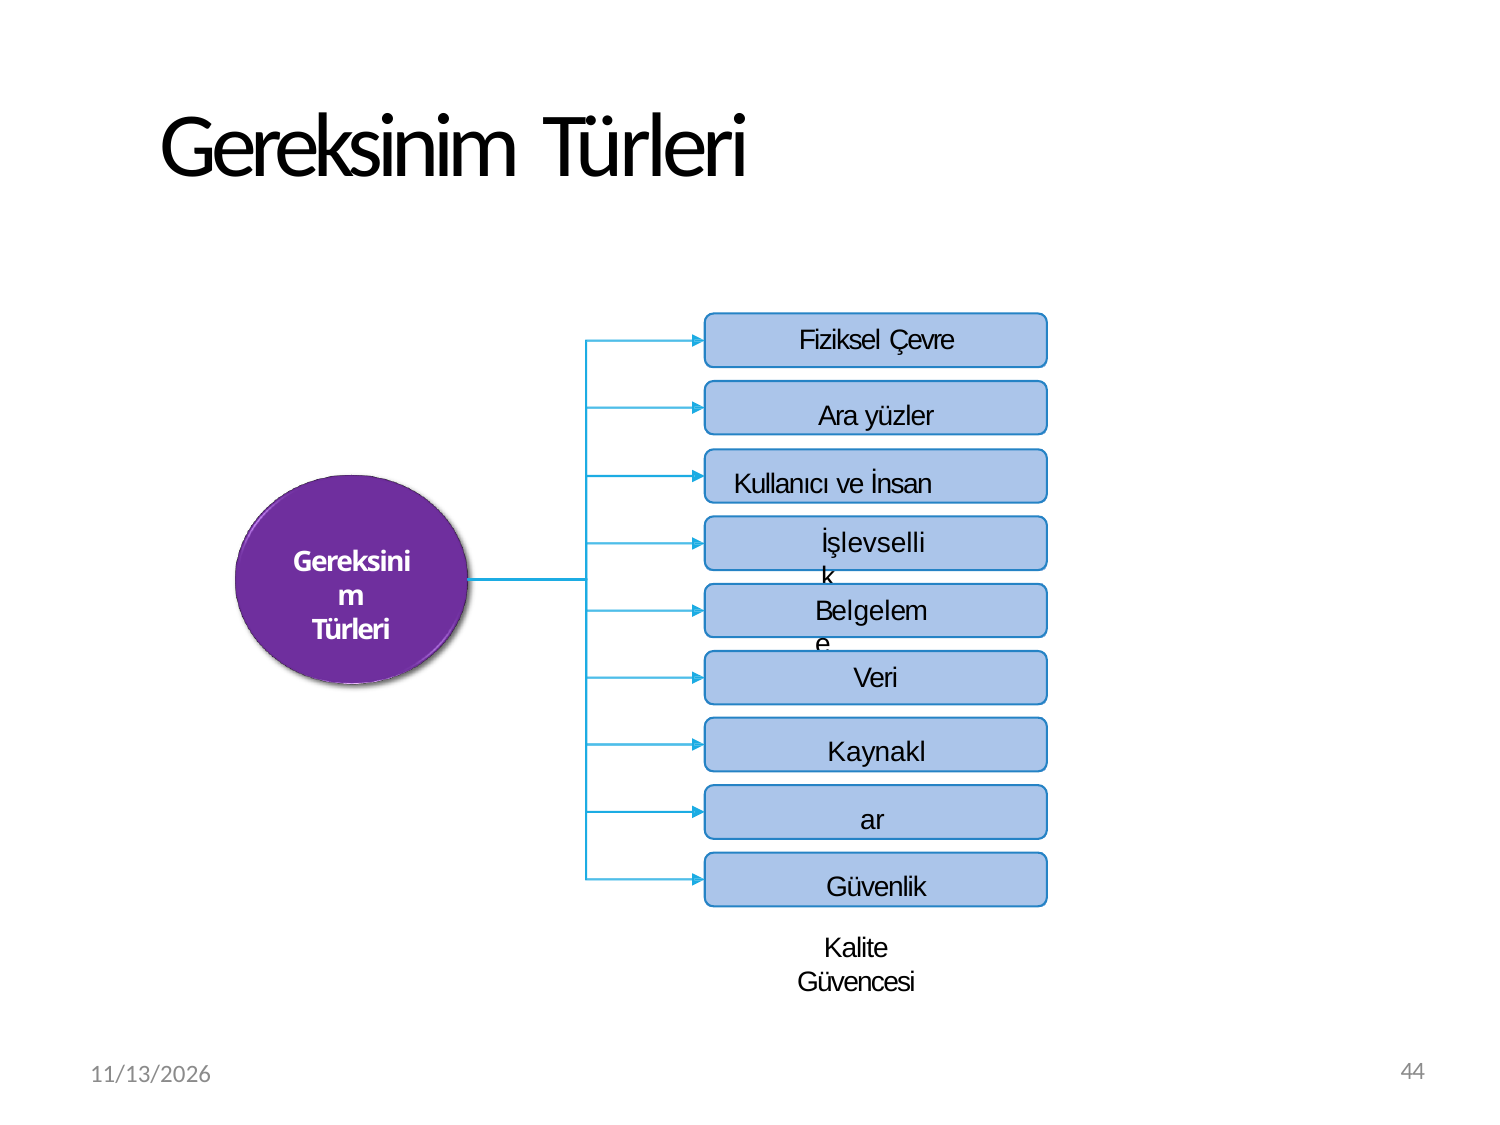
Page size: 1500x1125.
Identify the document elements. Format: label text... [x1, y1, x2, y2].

text_box Fiziksel Çevre Ara yüzler Kullanıcı ve İnsan etmeni [731, 319, 1020, 516]
text_box [1020, 449, 1047, 503]
text_box [704, 717, 779, 772]
text_box İşlevsellik [818, 522, 933, 583]
text_box [704, 899, 711, 907]
text_box [588, 604, 705, 617]
text_box [704, 563, 713, 571]
text_box [704, 496, 710, 503]
text_box [704, 785, 779, 839]
text_box [704, 717, 711, 725]
text_box [1020, 381, 1047, 435]
text_box [585, 334, 705, 406]
text_box [585, 401, 705, 474]
text_box [704, 583, 713, 591]
text_box Gereksinim Türleri [282, 541, 420, 645]
text_box [229, 469, 479, 695]
text_box [972, 717, 1047, 772]
text_box [704, 651, 1047, 705]
text_box [1039, 565, 1047, 571]
text_box [704, 852, 779, 907]
text_box [972, 852, 1047, 907]
text_box [585, 537, 705, 578]
text_box [704, 630, 712, 638]
text_box [704, 427, 711, 435]
text_box [1039, 583, 1047, 589]
text_box [704, 449, 710, 456]
text_box [704, 516, 1047, 571]
text_box [704, 852, 711, 860]
text_box [588, 738, 705, 751]
text_box [704, 764, 711, 772]
text_box Belgeleme [813, 589, 939, 651]
text_box [704, 313, 710, 321]
text_box [585, 469, 705, 542]
text_box Veri Kaynaklar Güvenlik Kalite Güvencesi [779, 656, 972, 997]
slide_number 44 [1074, 746, 1425, 1125]
text_box [704, 360, 712, 368]
text_box [704, 313, 1047, 368]
text_box [972, 785, 1047, 839]
title Gereksinim Türleri [75, 43, 1425, 234]
text_box [704, 449, 731, 503]
text_box [704, 516, 710, 524]
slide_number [75, 1042, 425, 1103]
text_box [704, 381, 731, 435]
text_box [588, 671, 705, 684]
text_box [704, 697, 712, 705]
text_box [1039, 362, 1047, 368]
text_box [467, 578, 705, 886]
text_box [588, 805, 705, 819]
text_box [704, 583, 1047, 638]
